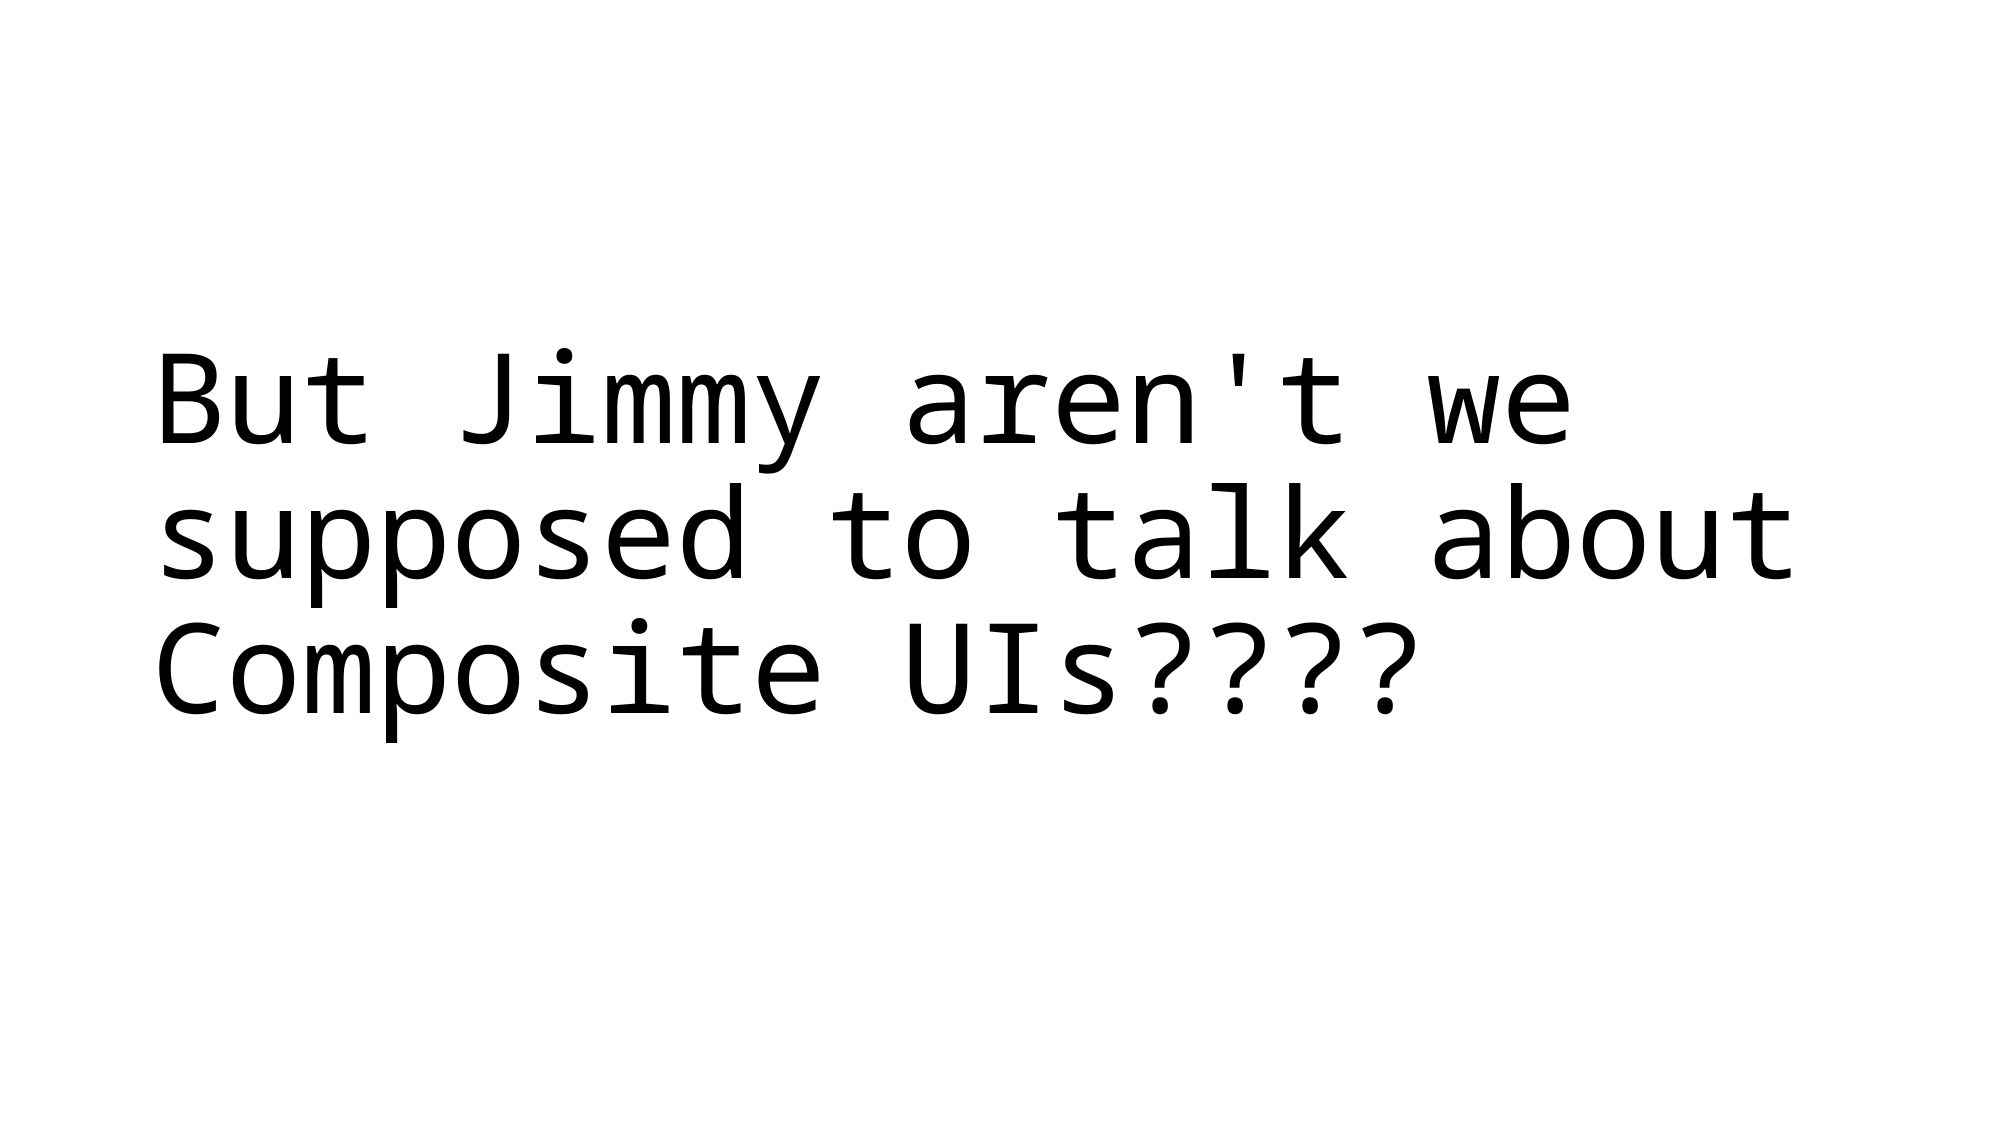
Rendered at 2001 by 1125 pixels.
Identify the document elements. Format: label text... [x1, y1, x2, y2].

title But Jimmy aren't we supposed to talk about Composite UIs???? [136, 280, 1862, 749]
